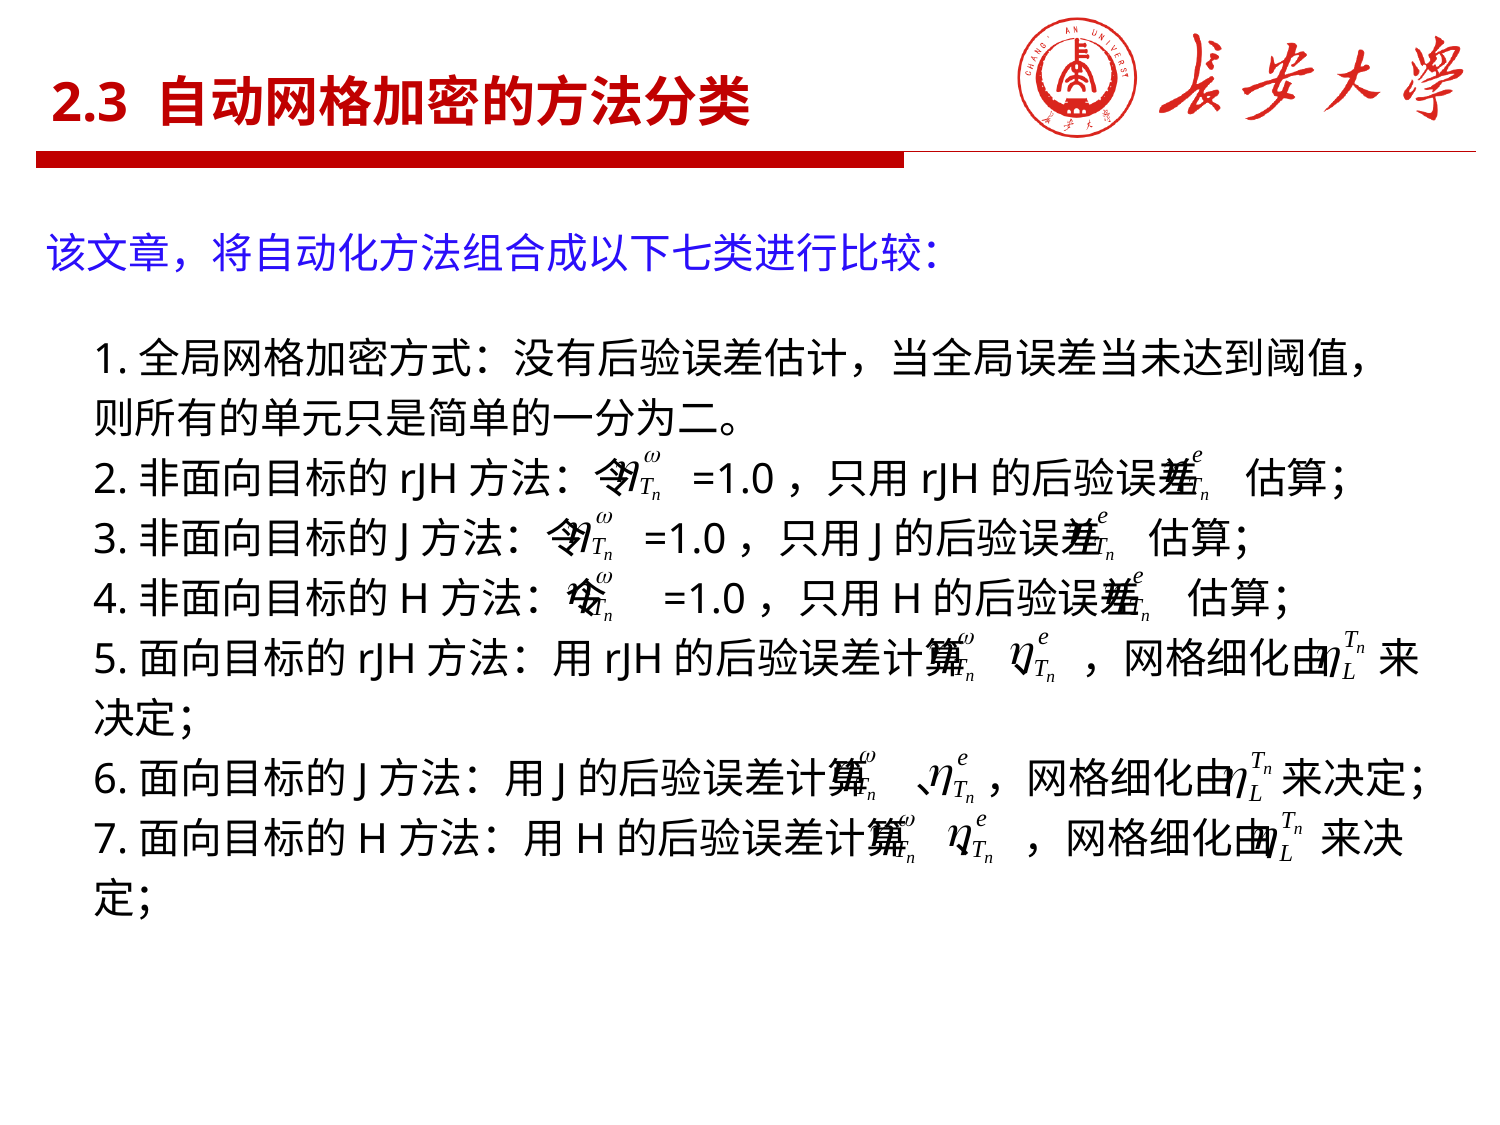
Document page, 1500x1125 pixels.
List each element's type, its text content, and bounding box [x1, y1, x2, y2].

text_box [78, 314, 1441, 935]
text_box 该文章，将自动化方法组合成以下七类进行比较： [30, 219, 1155, 284]
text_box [0, 11, 1477, 168]
